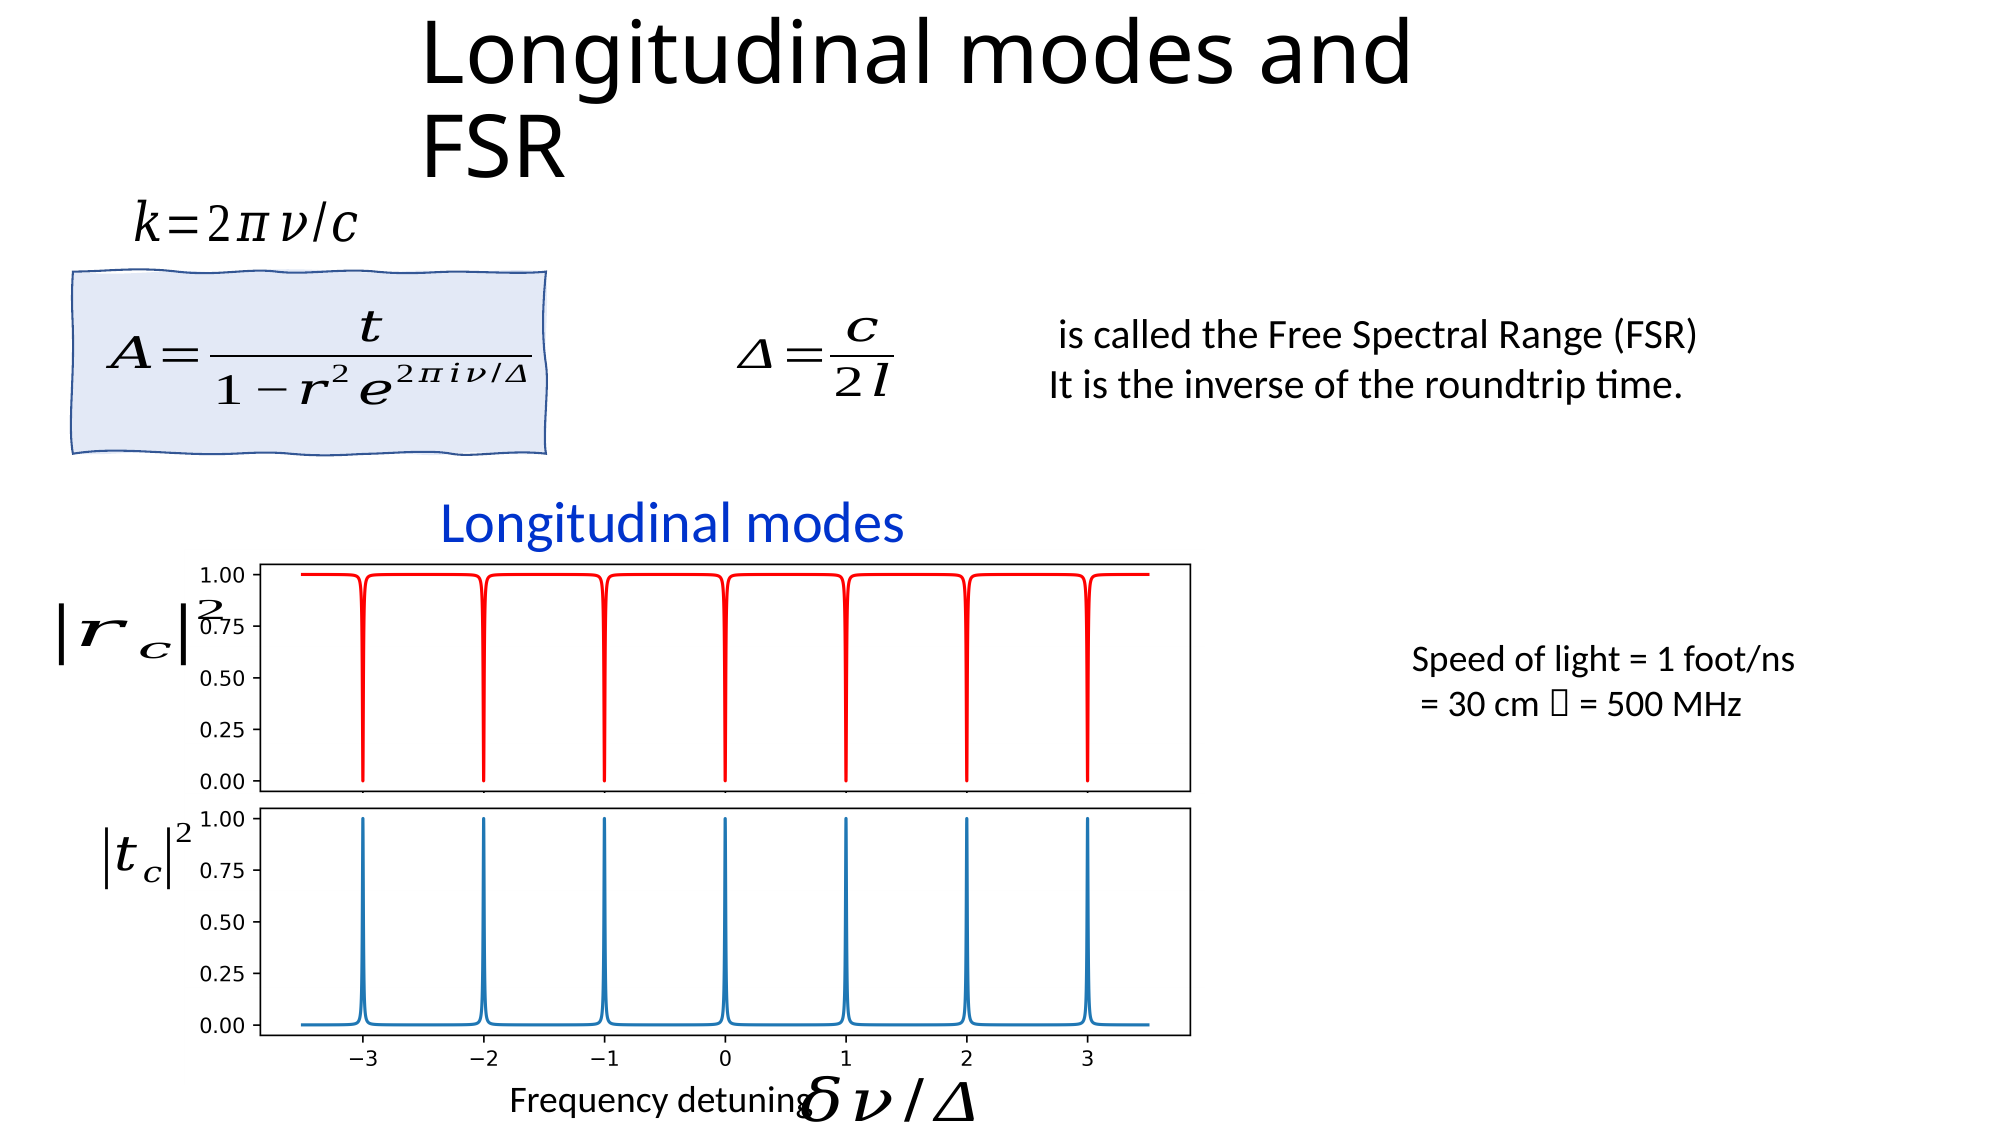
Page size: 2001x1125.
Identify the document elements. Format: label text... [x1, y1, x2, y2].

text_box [492, 1067, 979, 1125]
picture [184, 549, 1205, 1085]
text_box [69, 268, 548, 457]
title Longitudinal modes and FSR [404, 0, 1525, 205]
text_box Longitudinal modes [425, 476, 921, 549]
